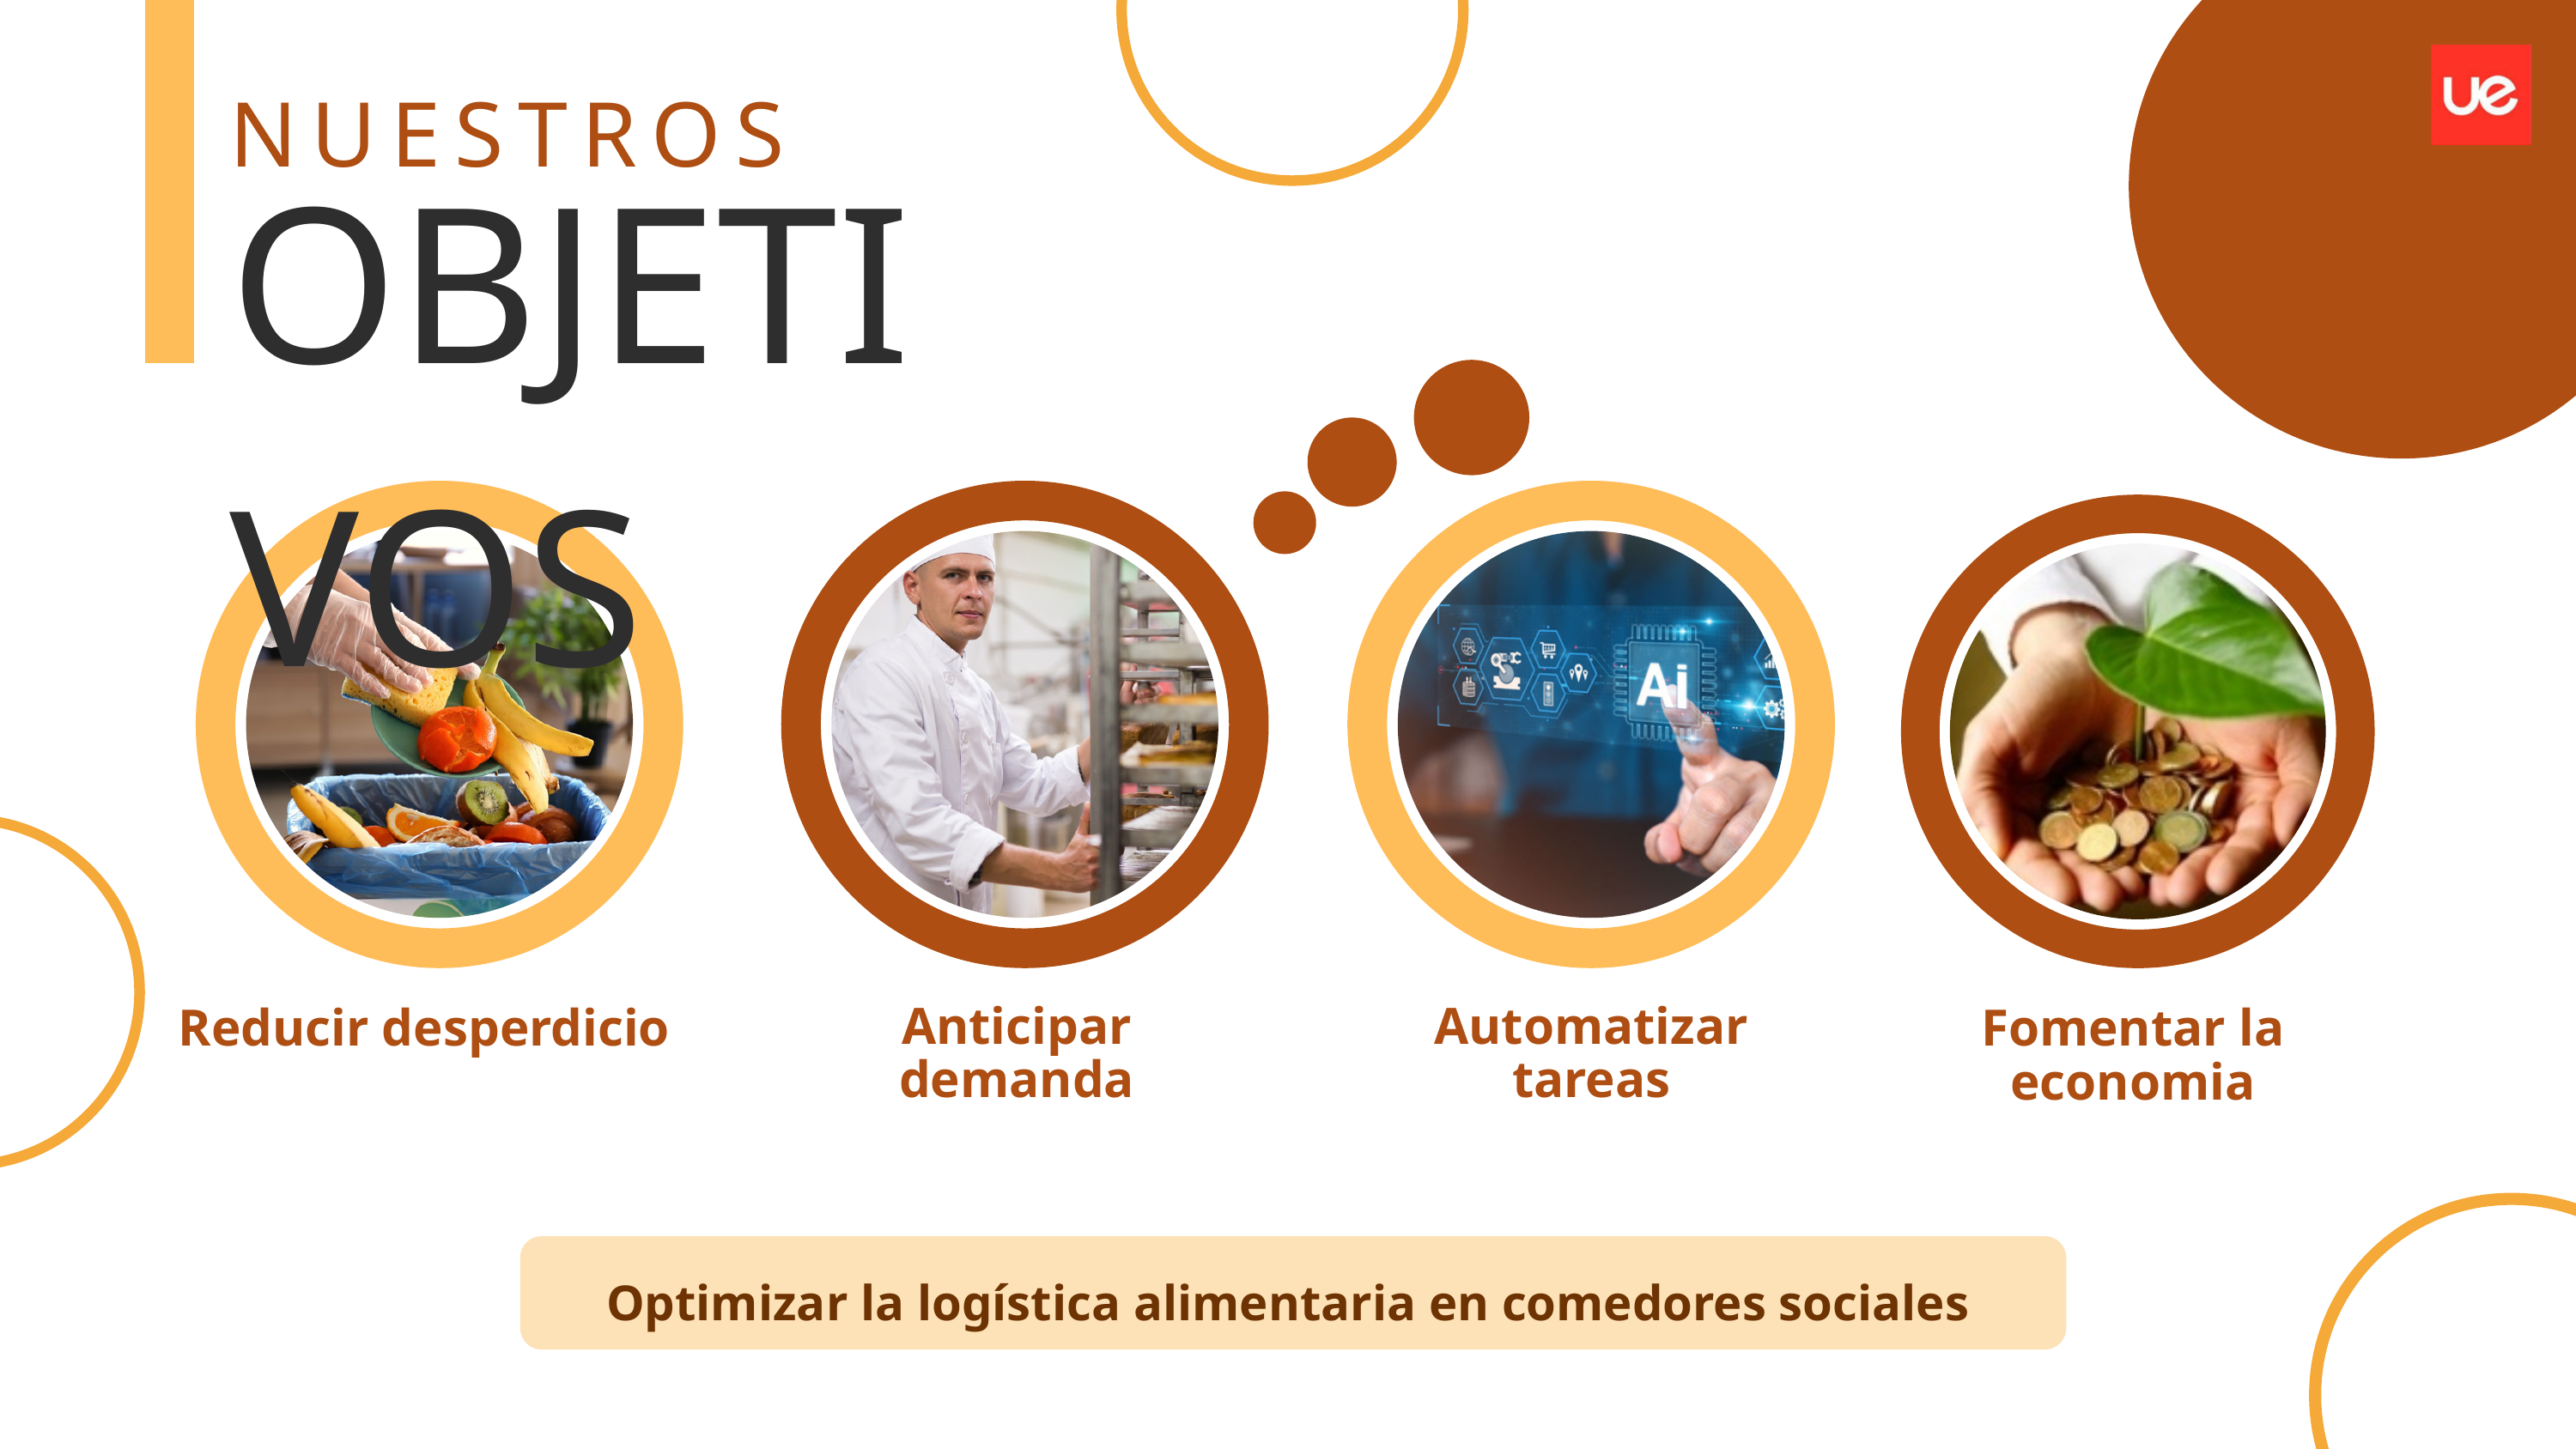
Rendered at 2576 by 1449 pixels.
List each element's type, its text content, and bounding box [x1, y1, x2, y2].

text_box OBJETIVOS [229, 185, 937, 710]
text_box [0, 813, 145, 1171]
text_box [2308, 1192, 2576, 1449]
text_box Anticipar demanda [809, 999, 1225, 1108]
text_box Reducir desperdicio [173, 1002, 675, 1057]
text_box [1900, 494, 2375, 969]
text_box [1115, 0, 1469, 186]
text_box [1346, 480, 1836, 968]
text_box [1253, 491, 1316, 555]
text_box Fomentar la economia [1858, 1002, 2408, 1111]
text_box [195, 480, 683, 968]
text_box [1307, 417, 1397, 507]
text_box Automatizar tareas [1383, 999, 1800, 1108]
text_box Optimizar la logística alimentaria en comedores sociales [223, 1233, 2304, 1331]
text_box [781, 480, 1269, 968]
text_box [144, 0, 195, 363]
text_box NUESTROS [229, 59, 937, 185]
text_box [1413, 360, 1530, 476]
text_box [2128, 0, 2576, 459]
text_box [519, 1235, 2067, 1350]
